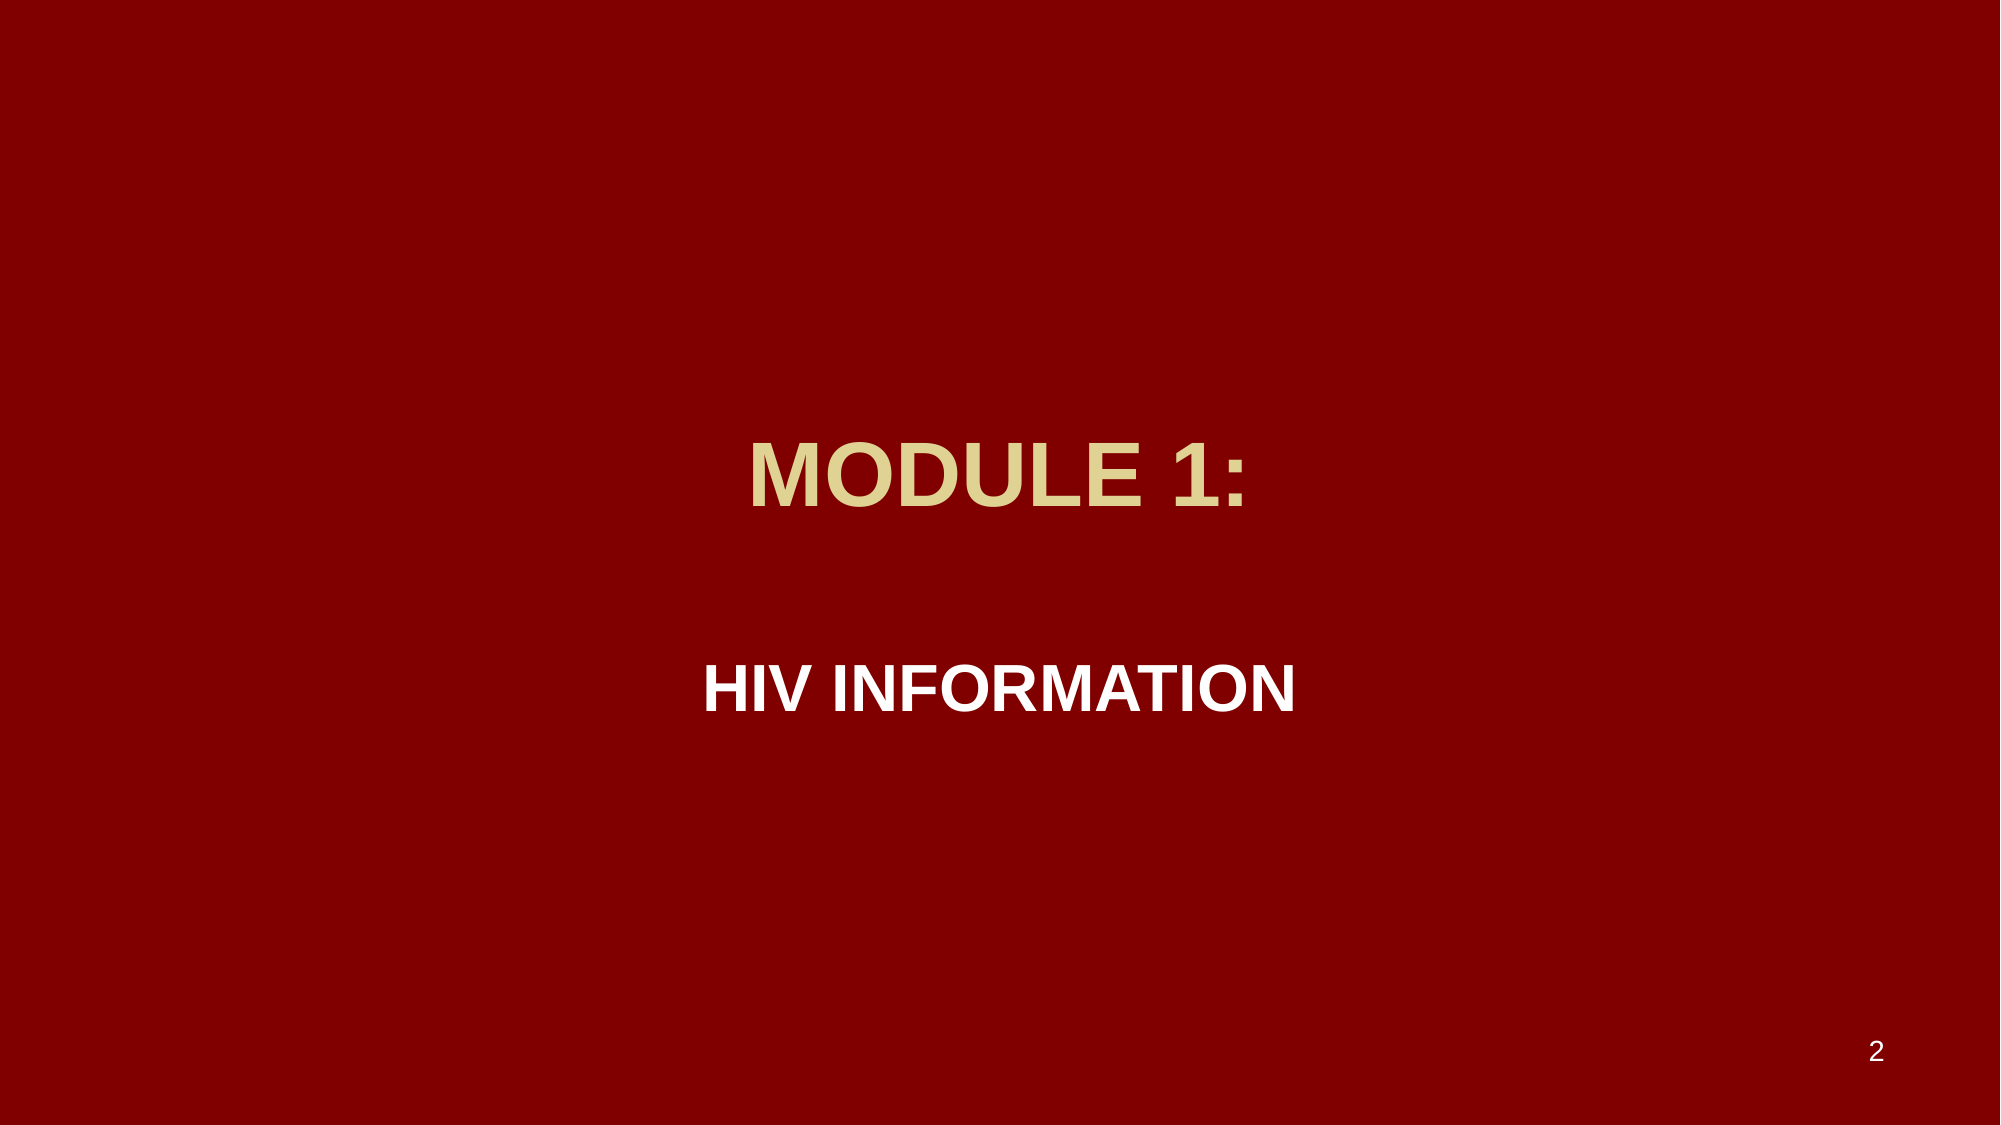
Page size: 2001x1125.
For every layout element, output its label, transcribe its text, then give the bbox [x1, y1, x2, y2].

subtitle HIV INFORMATION [300, 637, 1700, 925]
slide_number 2 [1433, 1024, 1900, 1103]
title MODULE 1: [150, 349, 1850, 591]
